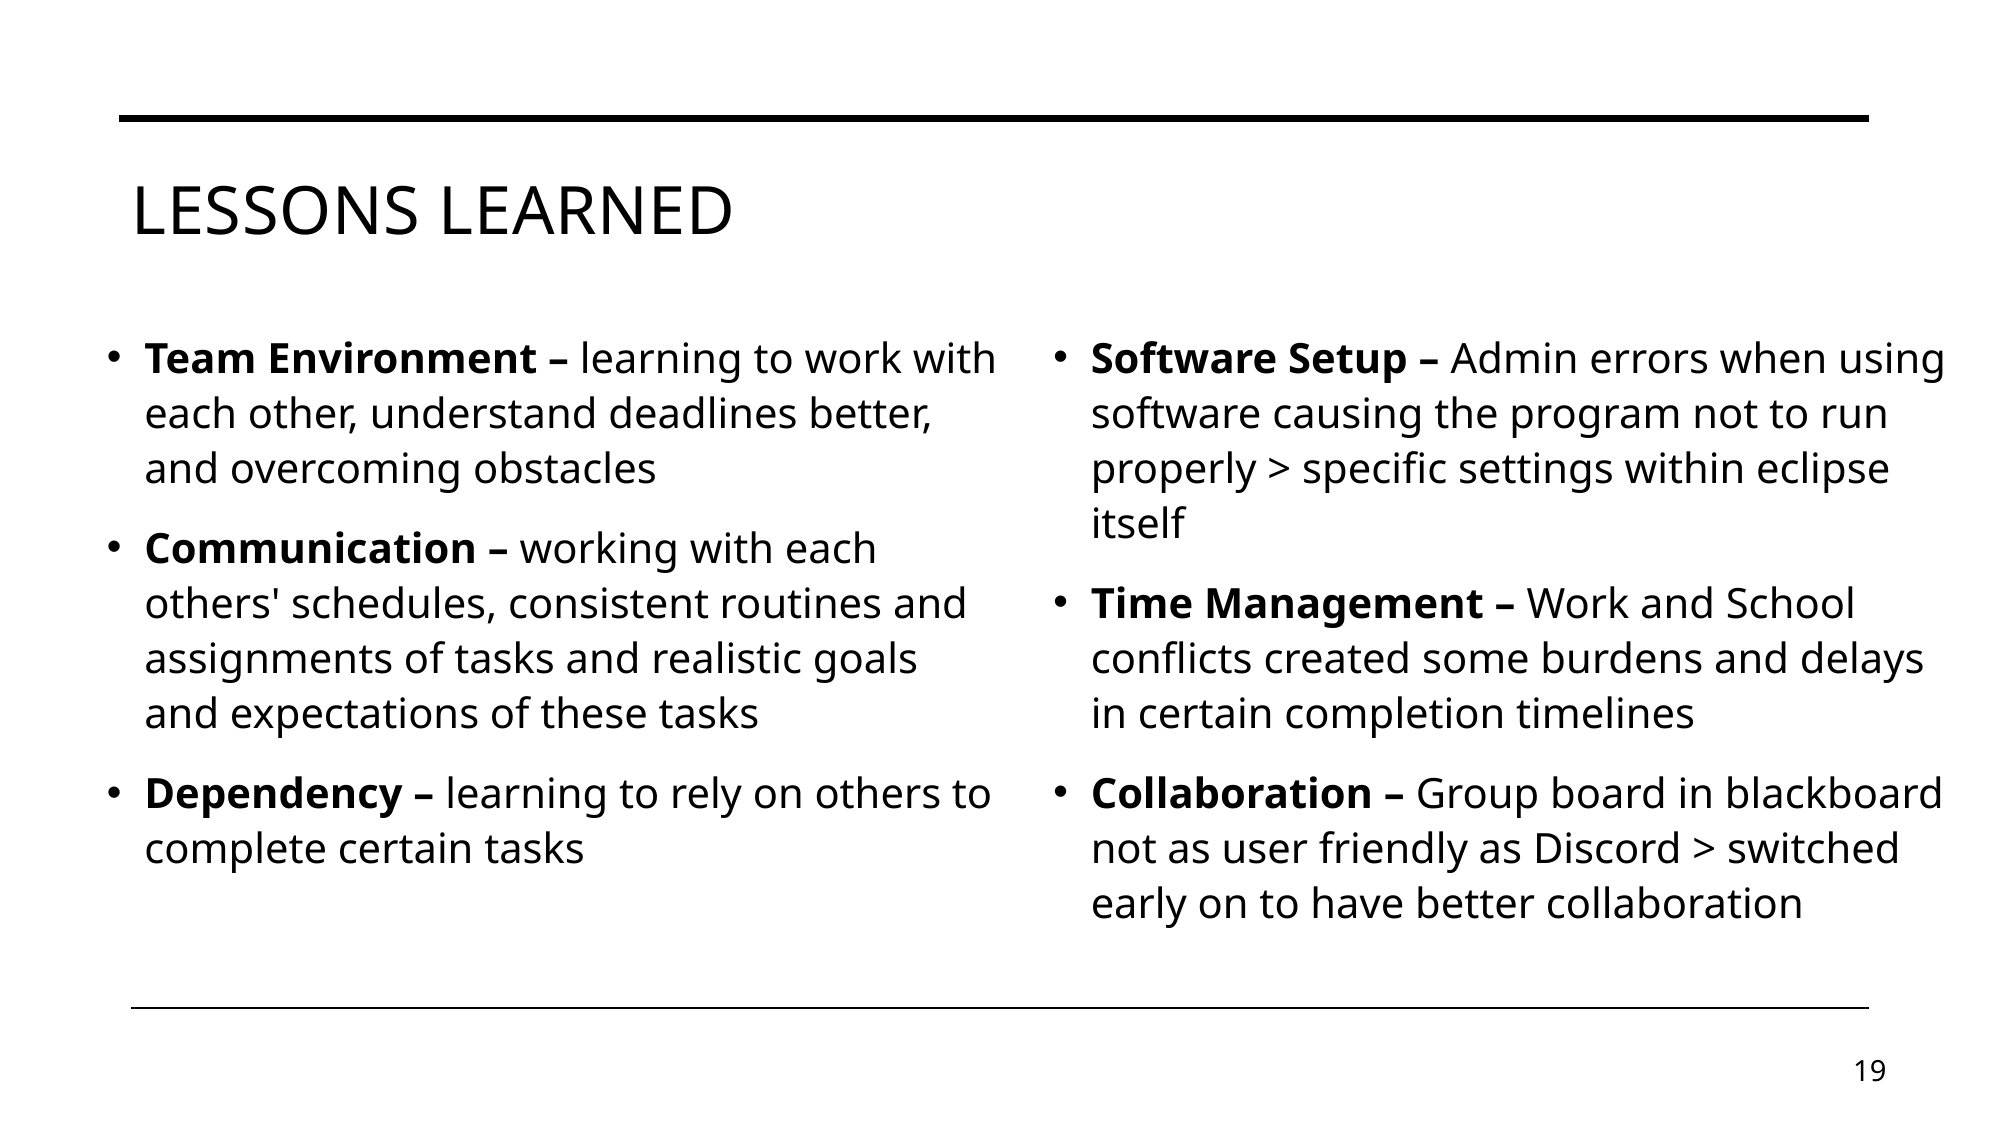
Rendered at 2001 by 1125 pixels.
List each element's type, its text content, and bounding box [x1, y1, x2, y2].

text_box Team Environment – learning to work with each other, understand deadlines better, and overcoming obstacles Communication – working with each others' schedules, consistent routines and assignments of tasks and realistic goals and expectations of these tasks Dependency – learning to rely on others to complete certain tasks [91, 318, 1019, 1073]
list Software Setup – Admin errors when using software causing the program not to run properly > specific settings within eclipse itself Time Management – Work and School conflicts created some burdens and delays in certain completion timelines Collaboration – Group board in blackboard not as user friendly as Discord > switched early on to have better collaboration [1038, 319, 1966, 1073]
title Lessons Learned [116, 159, 1056, 263]
slide_number 19 [1791, 1042, 1902, 1103]
